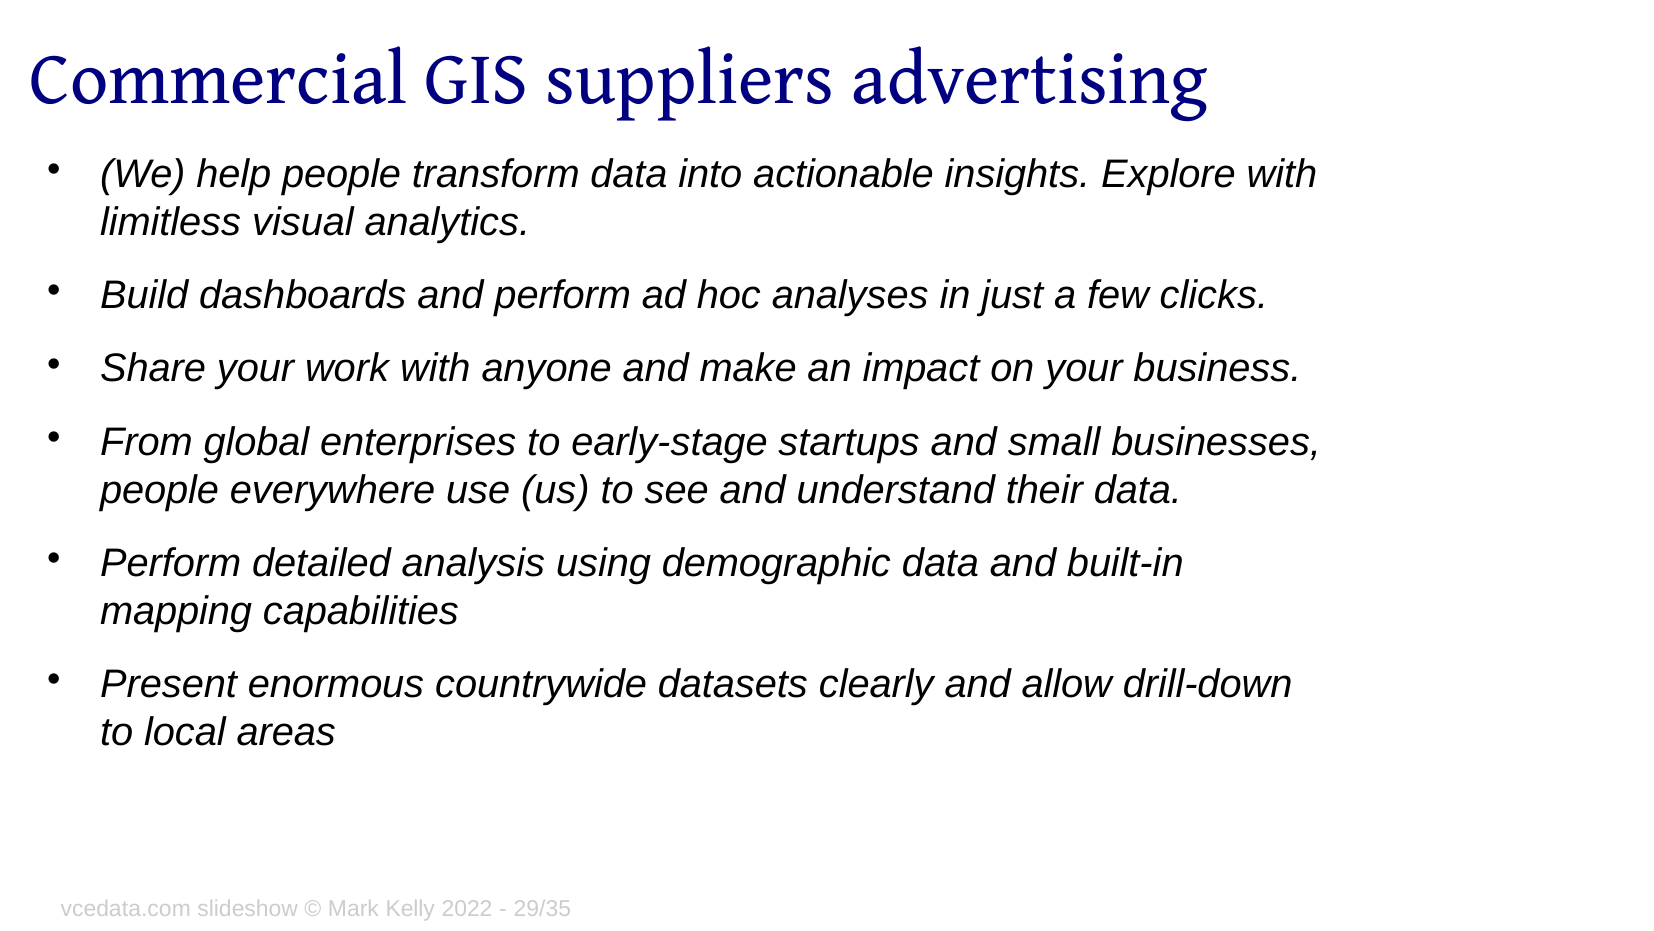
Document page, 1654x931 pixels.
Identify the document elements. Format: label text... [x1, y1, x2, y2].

title Commercial GIS suppliers advertising [29, 29, 1329, 118]
text_box vcedata.com slideshow © Mark Kelly 2022 - <number>/35 [0, 885, 803, 930]
list (We) help people transform data into actionable insights. Explore with limitless visual analytics. Build dashboards and perform ad hoc analyses in just a few clicks. Share your work with anyone and make an impact on your business. From global enterprises to early-stage startups and small businesses, people everywhere use (us) to see and understand their data. Perform detailed analysis using demographic data and built-in mapping capabilities Present enormous countrywide datasets clearly and allow drill-down to local areas [29, 147, 1329, 768]
